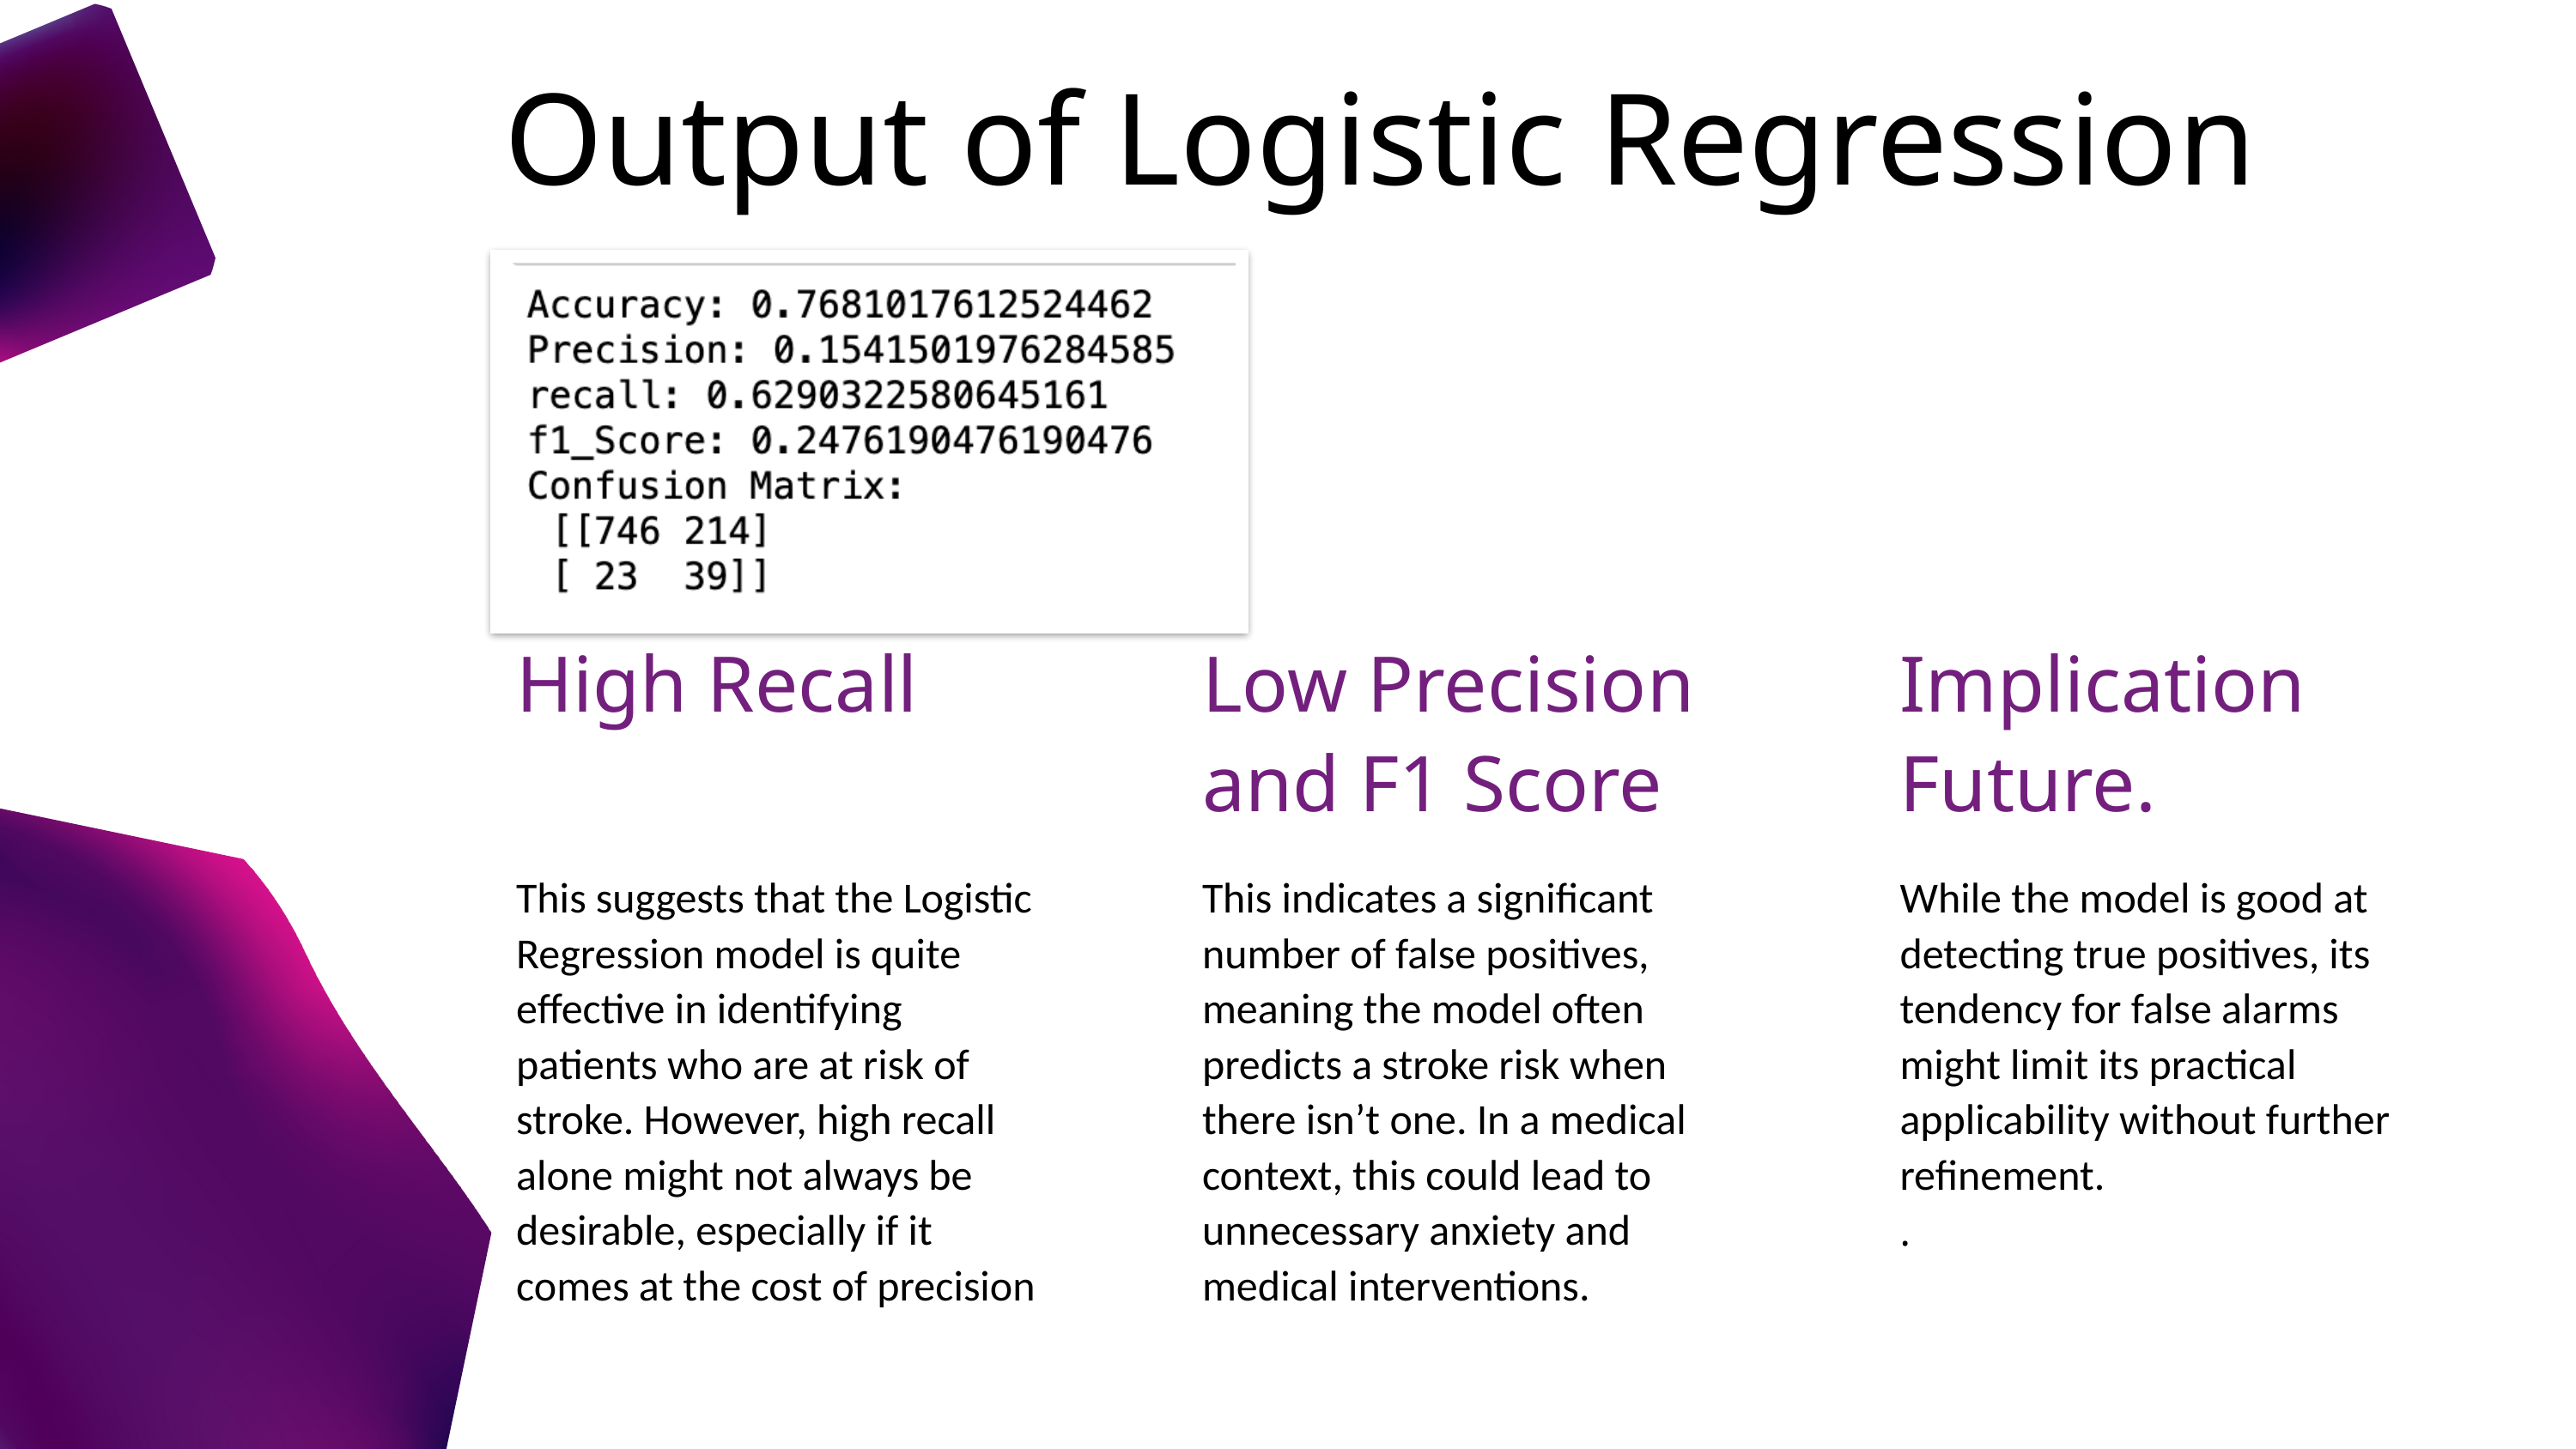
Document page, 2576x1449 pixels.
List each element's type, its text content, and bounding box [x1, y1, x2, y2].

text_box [1201, 627, 1736, 1313]
picture [502, 262, 1236, 621]
text_box Output of Logistic Regression [504, 61, 2308, 211]
text_box [0, 0, 222, 363]
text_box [1899, 627, 2433, 1255]
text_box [515, 627, 1050, 1313]
text_box [0, 808, 511, 1449]
